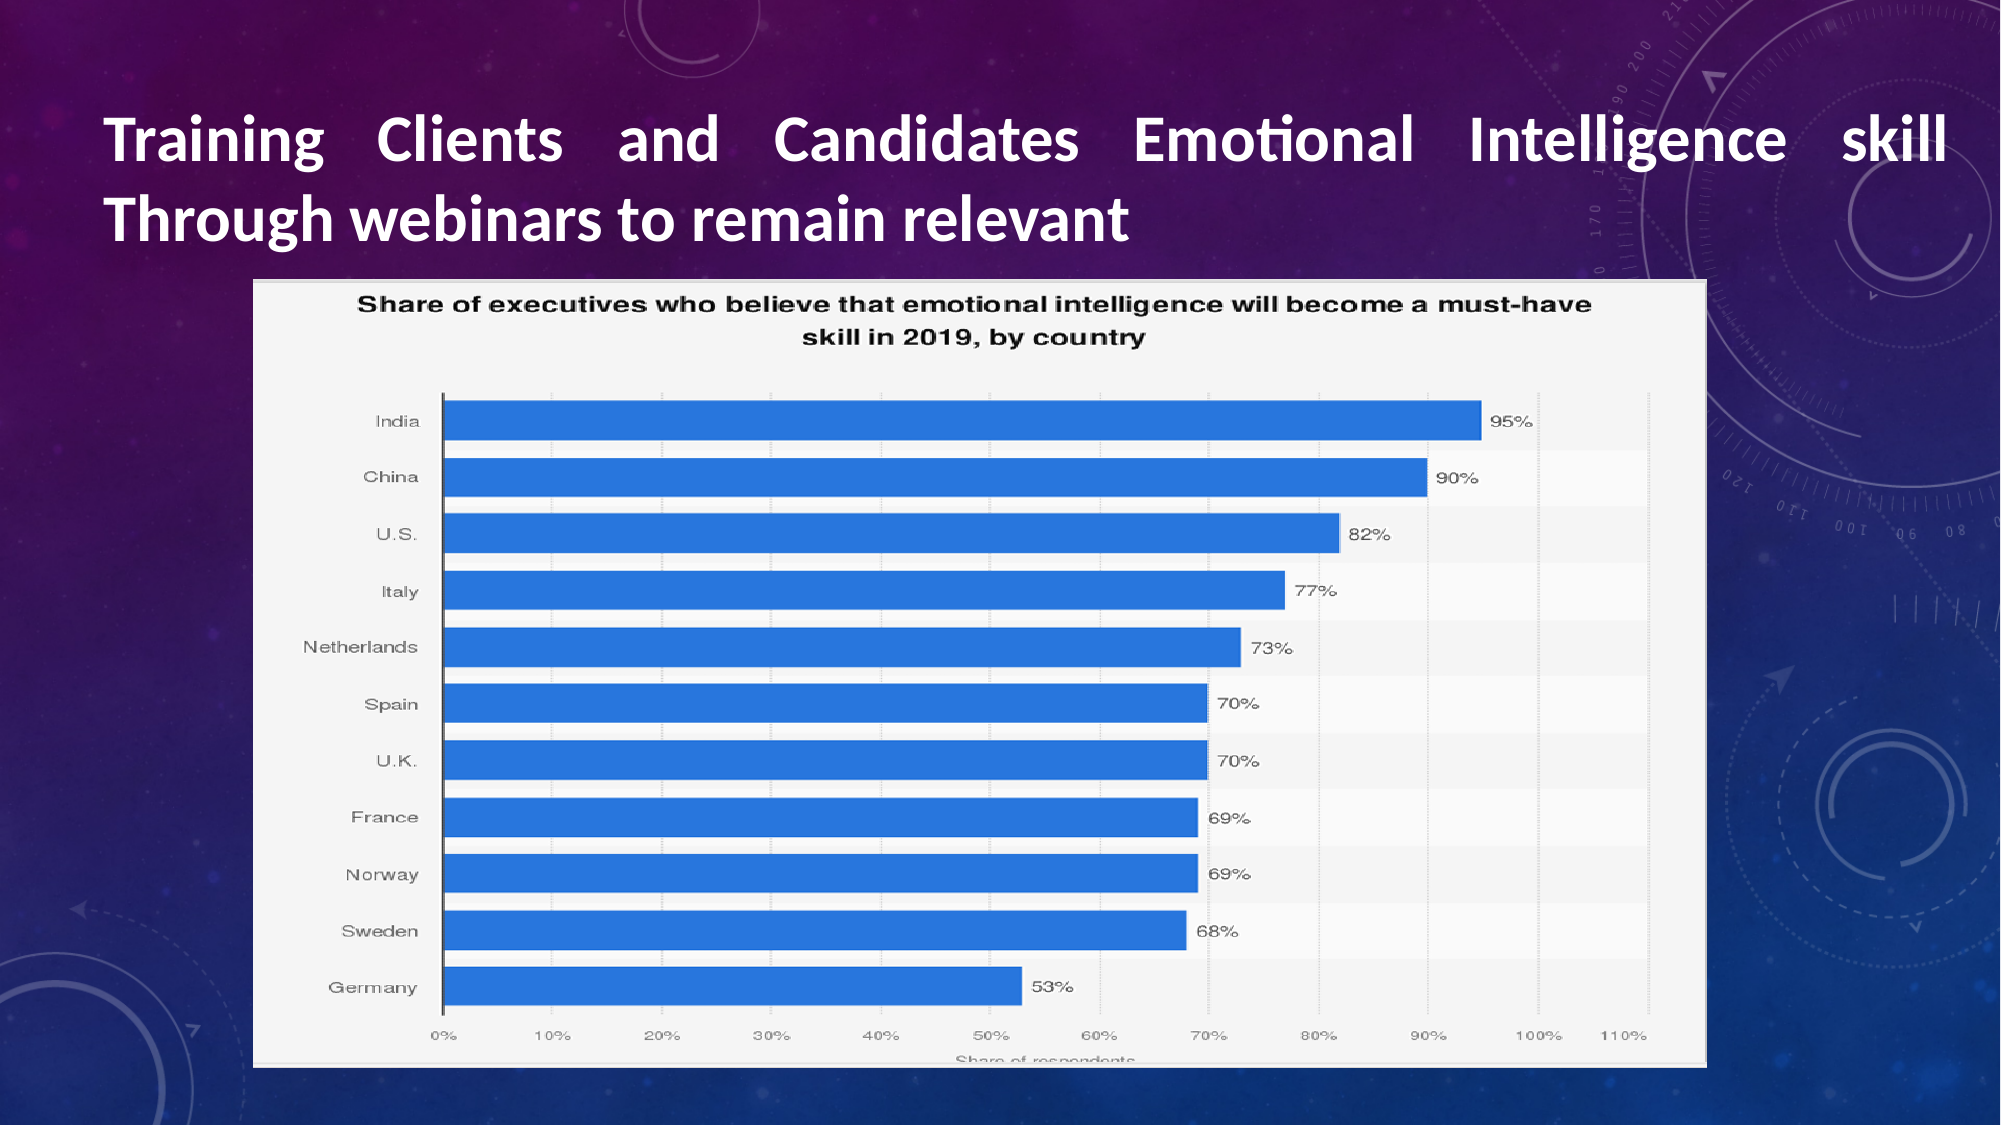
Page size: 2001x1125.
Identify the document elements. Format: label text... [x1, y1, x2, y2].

picture [0, 0, 2001, 1125]
text_box Training Clients and Candidates Emotional Intelligence skill Through webinars to remain relevant [89, 87, 1966, 262]
